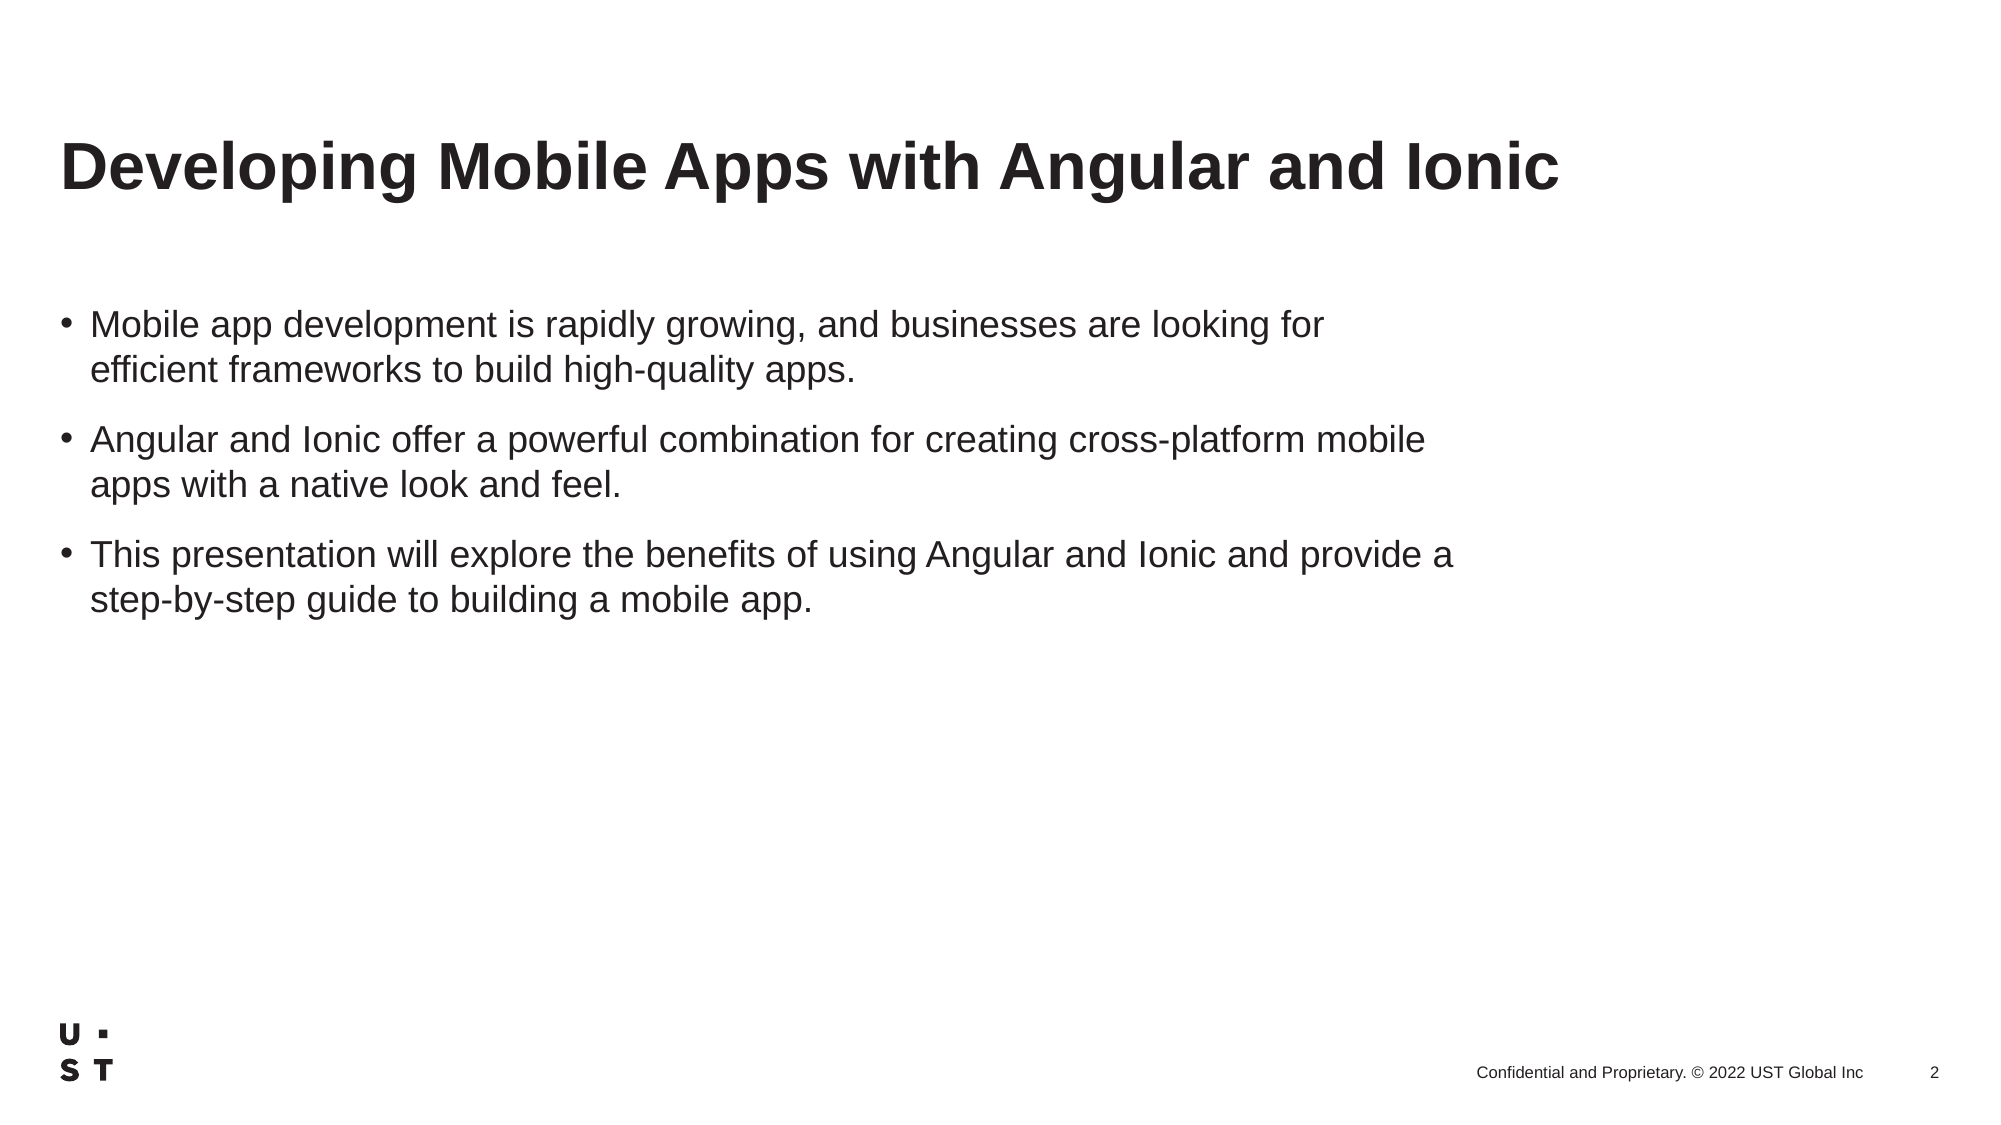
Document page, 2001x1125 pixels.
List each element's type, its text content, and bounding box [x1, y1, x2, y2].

title Developing Mobile Apps with Angular and Ionic [60, 60, 1940, 210]
list Mobile app development is rapidly growing, and businesses are looking for efficient frameworks to build high-quality apps. Angular and Ionic offer a powerful combination for creating cross-platform mobile apps with a native look and feel. This presentation will explore the benefits of using Angular and Ionic and provide a step-by-step guide to building a mobile app. [60, 299, 1455, 998]
